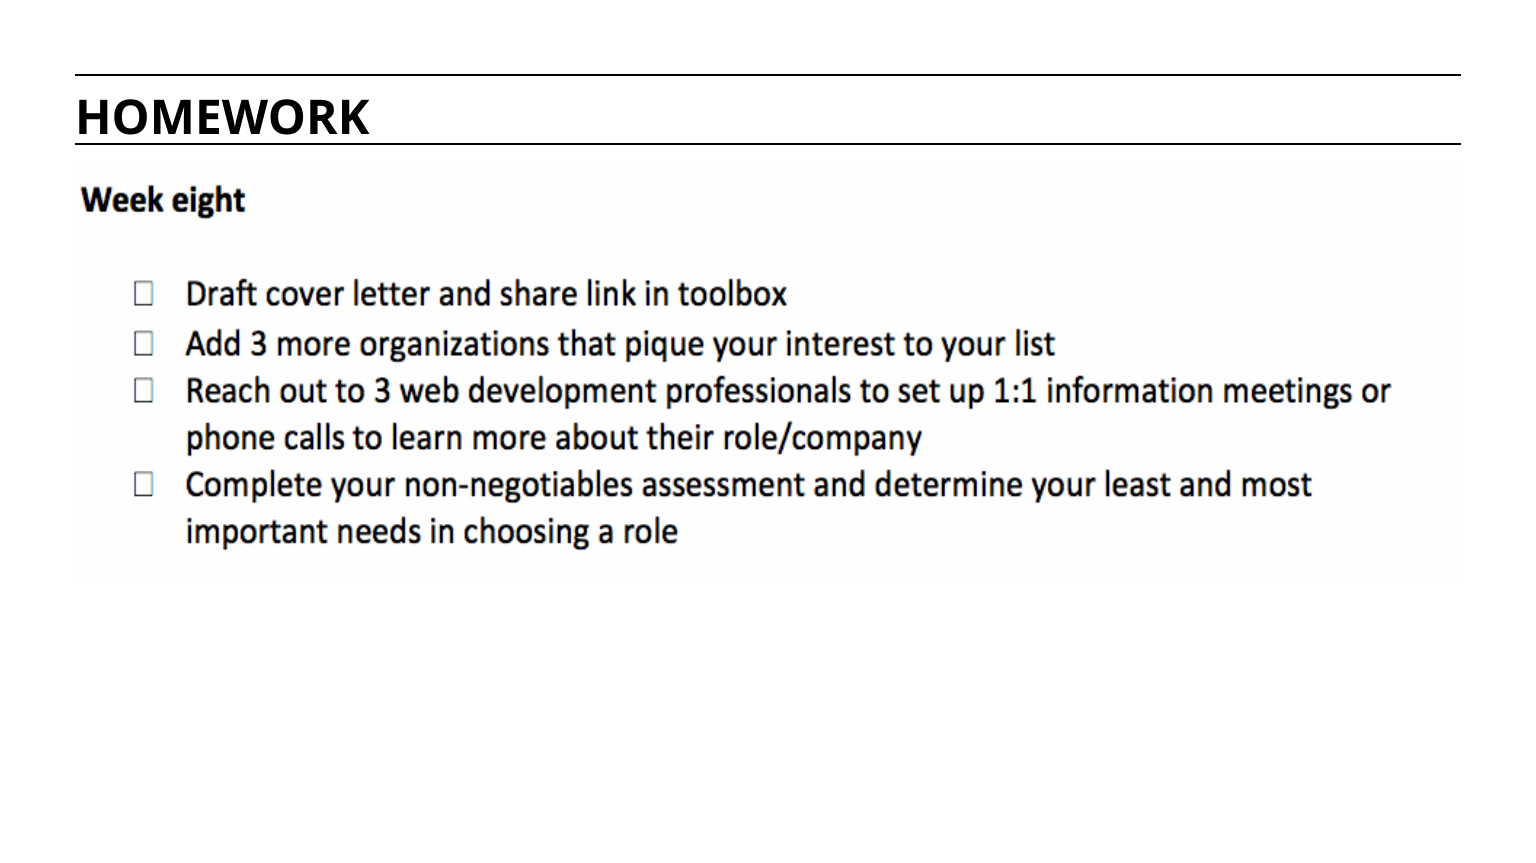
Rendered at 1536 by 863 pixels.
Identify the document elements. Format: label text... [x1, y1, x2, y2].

picture [74, 162, 1463, 584]
text_box HOMEWORK [75, 86, 987, 138]
